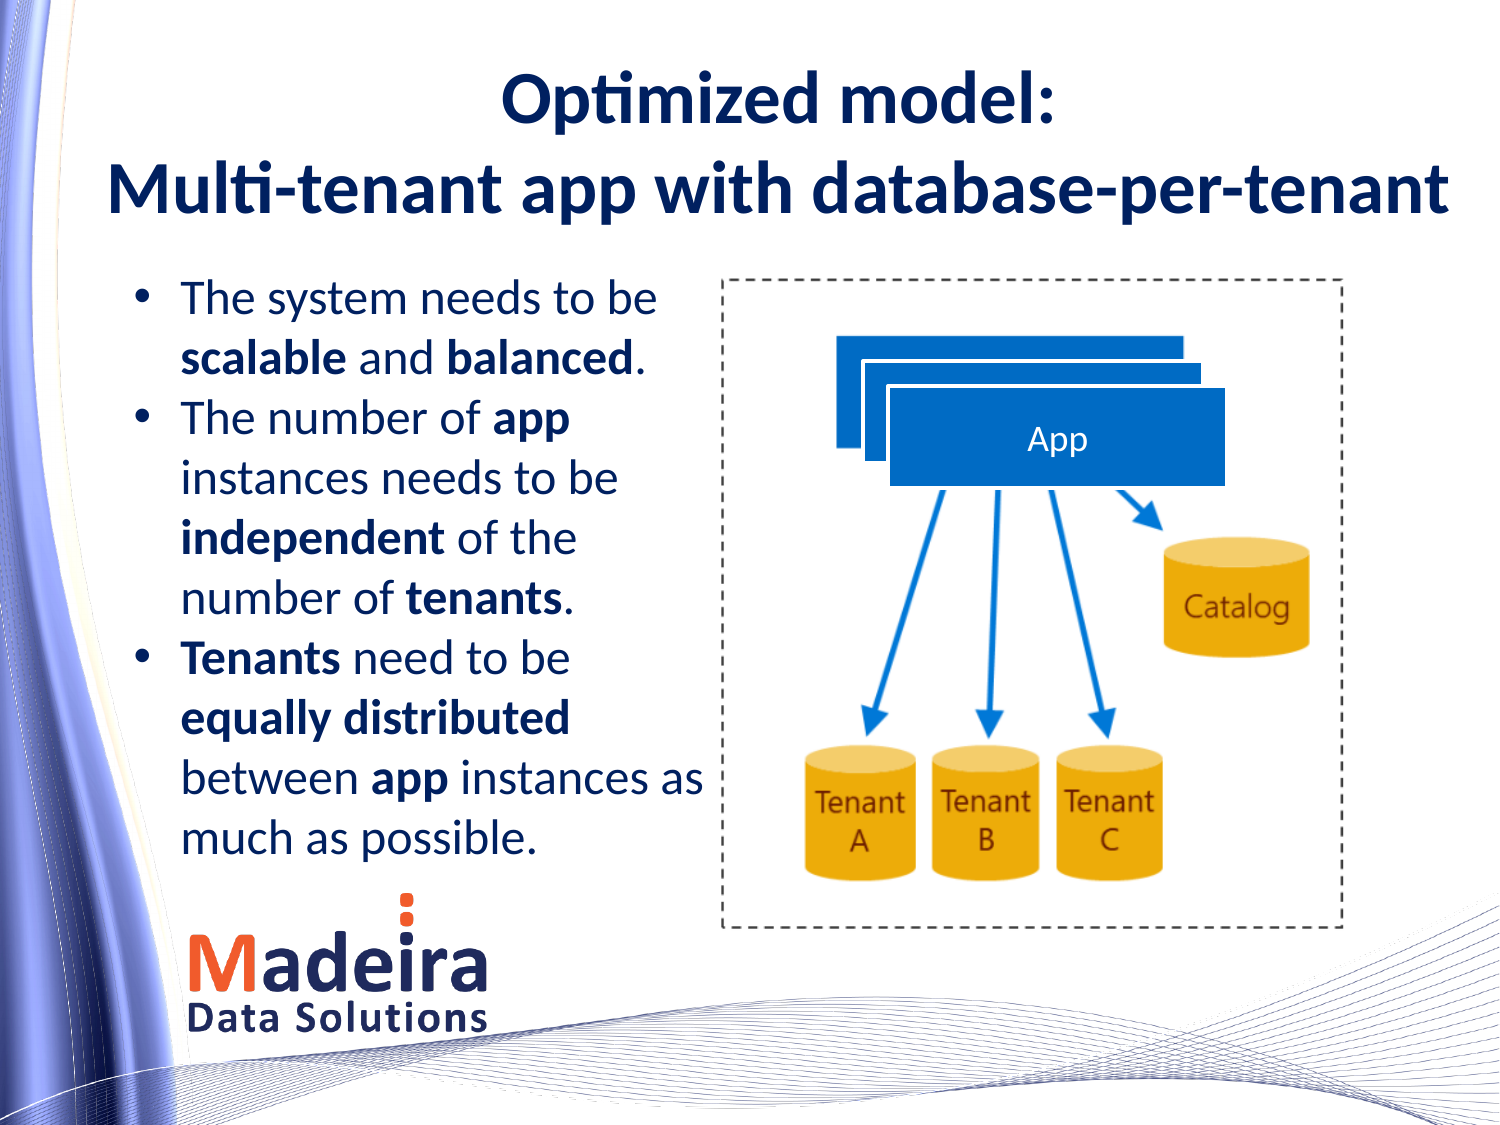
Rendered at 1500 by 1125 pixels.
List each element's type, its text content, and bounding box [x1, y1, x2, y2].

text_box The system needs to be scalable and balanced. The number of app instances needs to be independent of the number of tenants. Tenants need to be equally distributed between app instances as much as possible. [118, 257, 699, 873]
title Optimized model: Multi-tenant app with database-per-tenant [69, 0, 1489, 283]
picture [169, 885, 506, 1039]
text_box Multi-Tenancy in the Real World [0, 1, 138, 891]
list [701, 257, 1365, 949]
